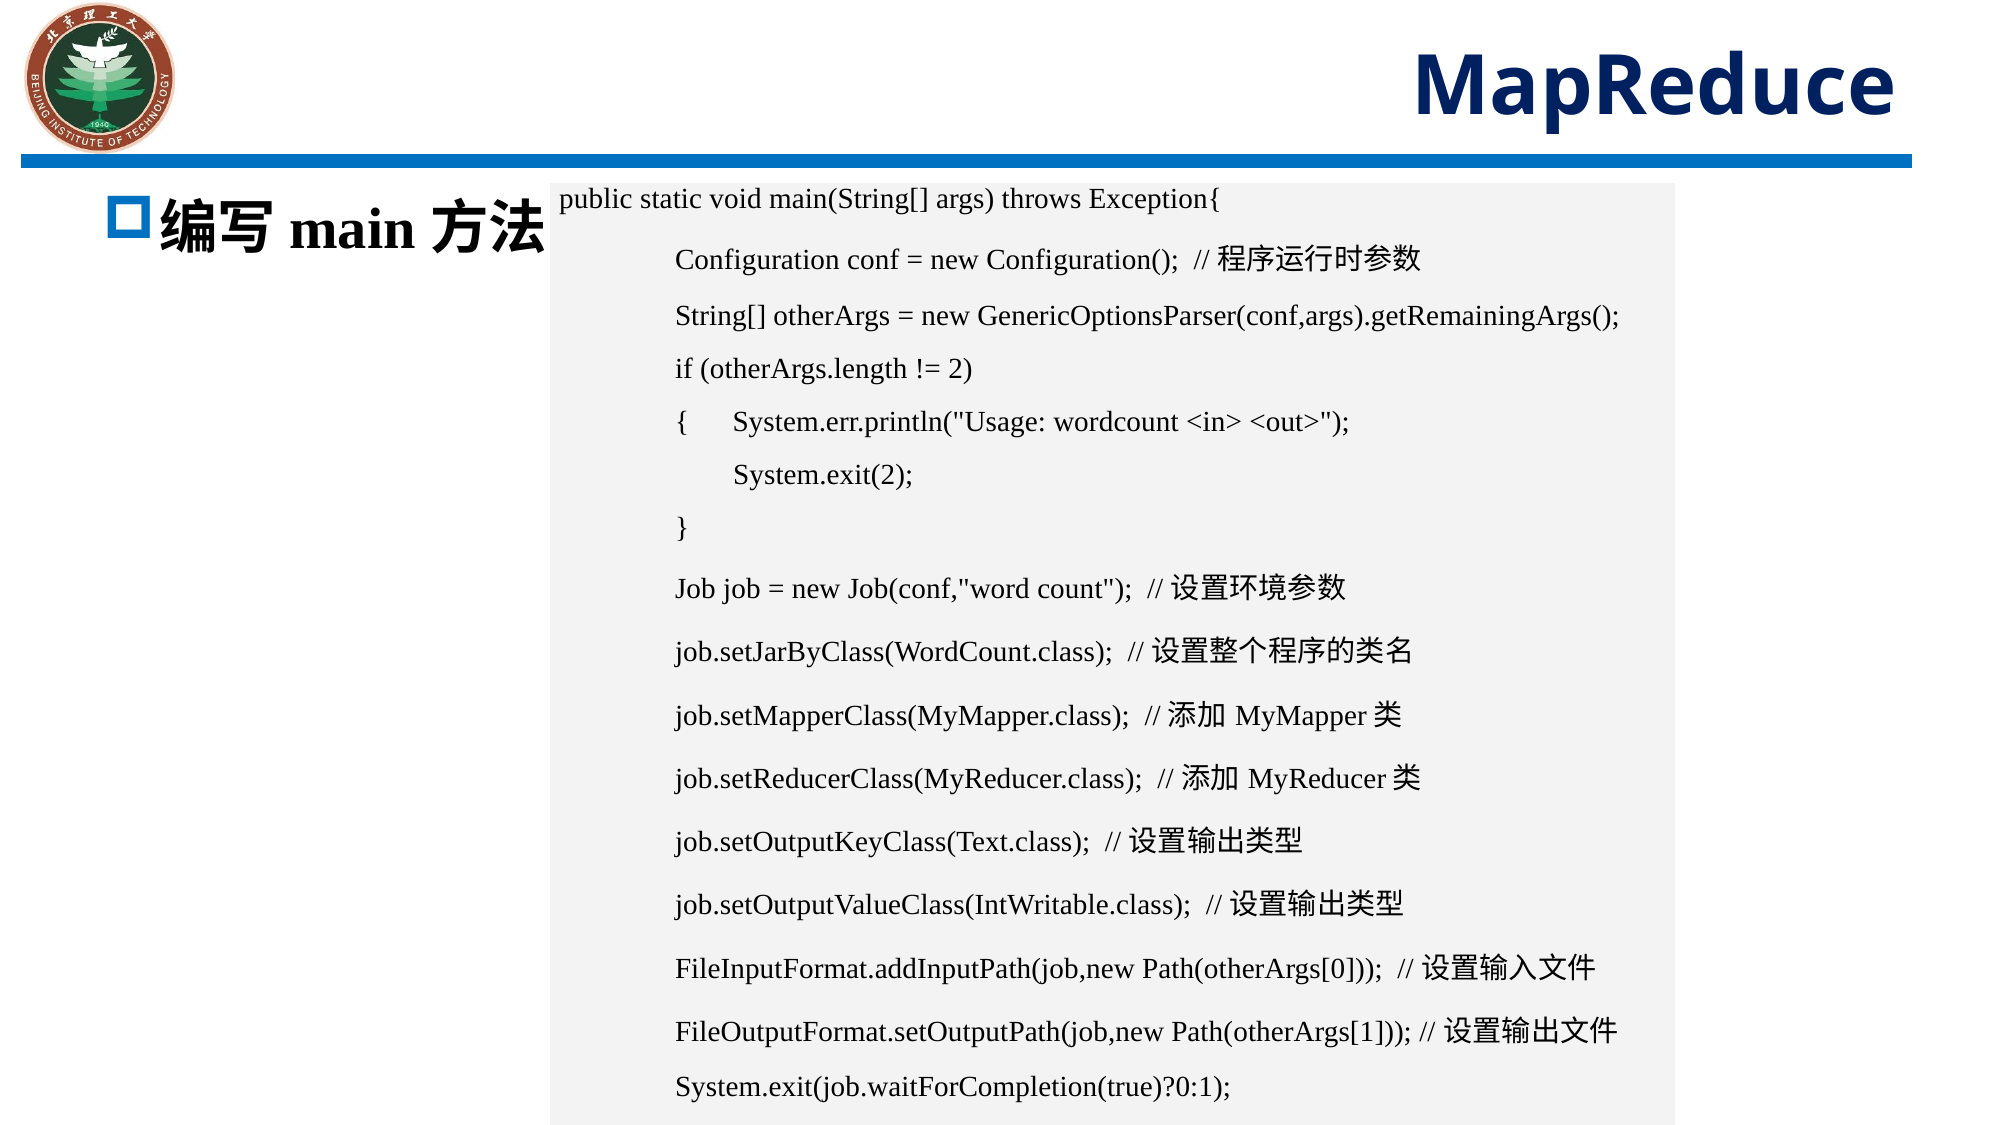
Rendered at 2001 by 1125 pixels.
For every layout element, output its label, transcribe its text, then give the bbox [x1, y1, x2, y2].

picture [21, 0, 178, 156]
text_box 编写main方法 [88, 182, 562, 268]
text_box [21, 154, 1912, 168]
text_box MapReduce [962, 51, 1912, 139]
table_header public static void main(String[] args) throws Exception{ Configuration conf = new Configuration(); //程序运行时参数 String[] otherArgs = new GenericOptionsParser(conf,args).getRemainingArgs(); if (otherArgs.length != 2) { System.err.println("Usage: wordcount <in> <out>"); System.exit(2); } Job job = new Job(conf,"word count"); //设置环境参数 job.setJarByClass(WordCount.class); //设置整个程序的类名 job.setMapperClass(MyMapper.class); //添加MyMapper类 job.setReducerClass(MyReducer.class); //添加MyReducer类 job.setOutputKeyClass(Text.class); //设置输出类型 job.setOutputValueClass(IntWritable.class); //设置输出类型 FileInputFormat.addInputPath(job,new Path(otherArgs[0])); //设置输入文件 FileOutputFormat.setOutputPath(job,new Path(otherArgs[1])); //设置输出文件 System.exit(job.waitForCompletion(true)?0:1); } [550, 183, 1675, 1125]
